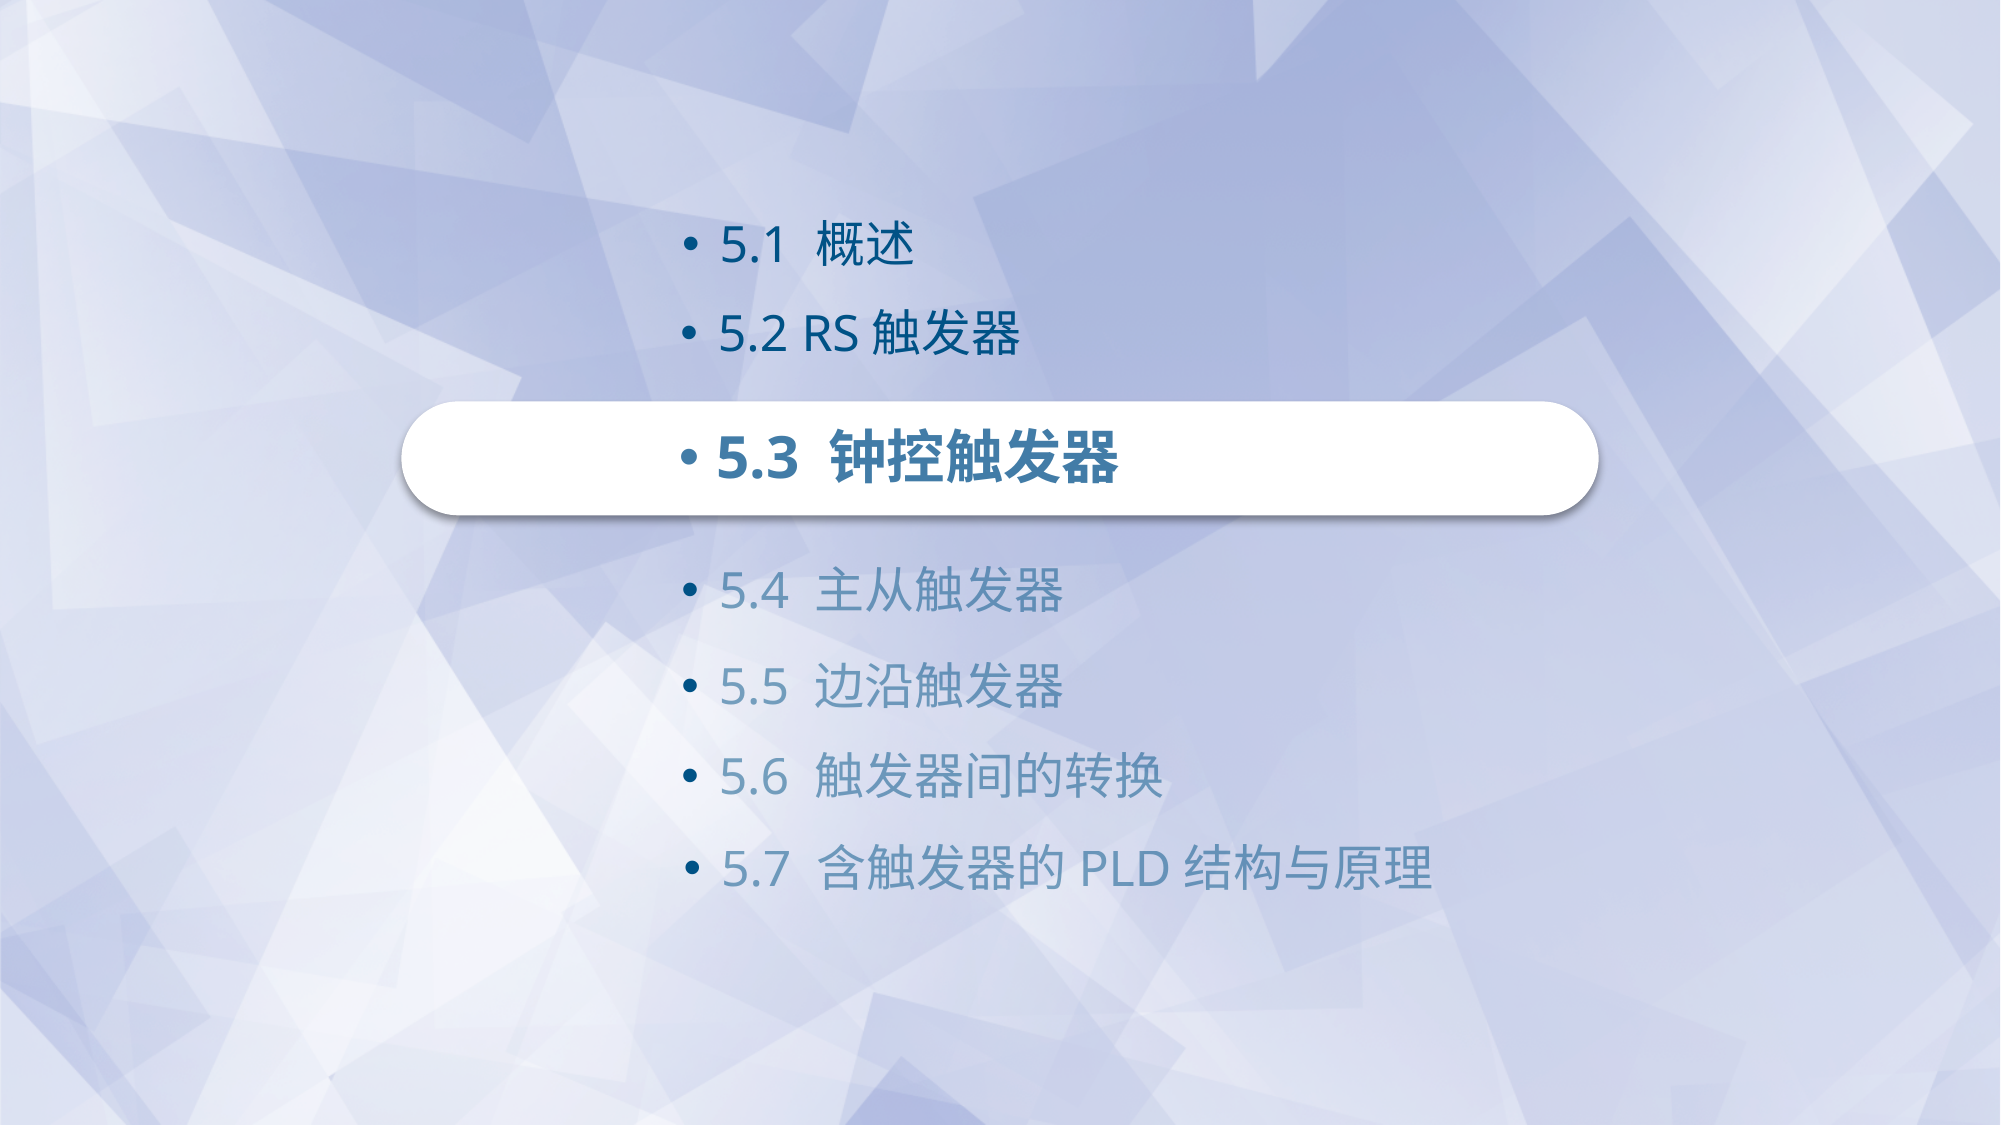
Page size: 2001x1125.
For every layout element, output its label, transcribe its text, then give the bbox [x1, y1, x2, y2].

picture [0, 0, 2001, 1125]
list 5.3 钟控触发器 [663, 421, 2000, 499]
list 5.1 概述 [667, 211, 2000, 297]
list 5.5 边沿触发器 [666, 653, 2000, 731]
list 5.7 含触发器的PLD结构与原理 [668, 836, 2000, 914]
list 5.4 主从触发器 [666, 558, 1554, 644]
list 5.2 RS触发器 [665, 300, 2000, 378]
list 5.6 触发器间的转换 [666, 743, 2000, 821]
